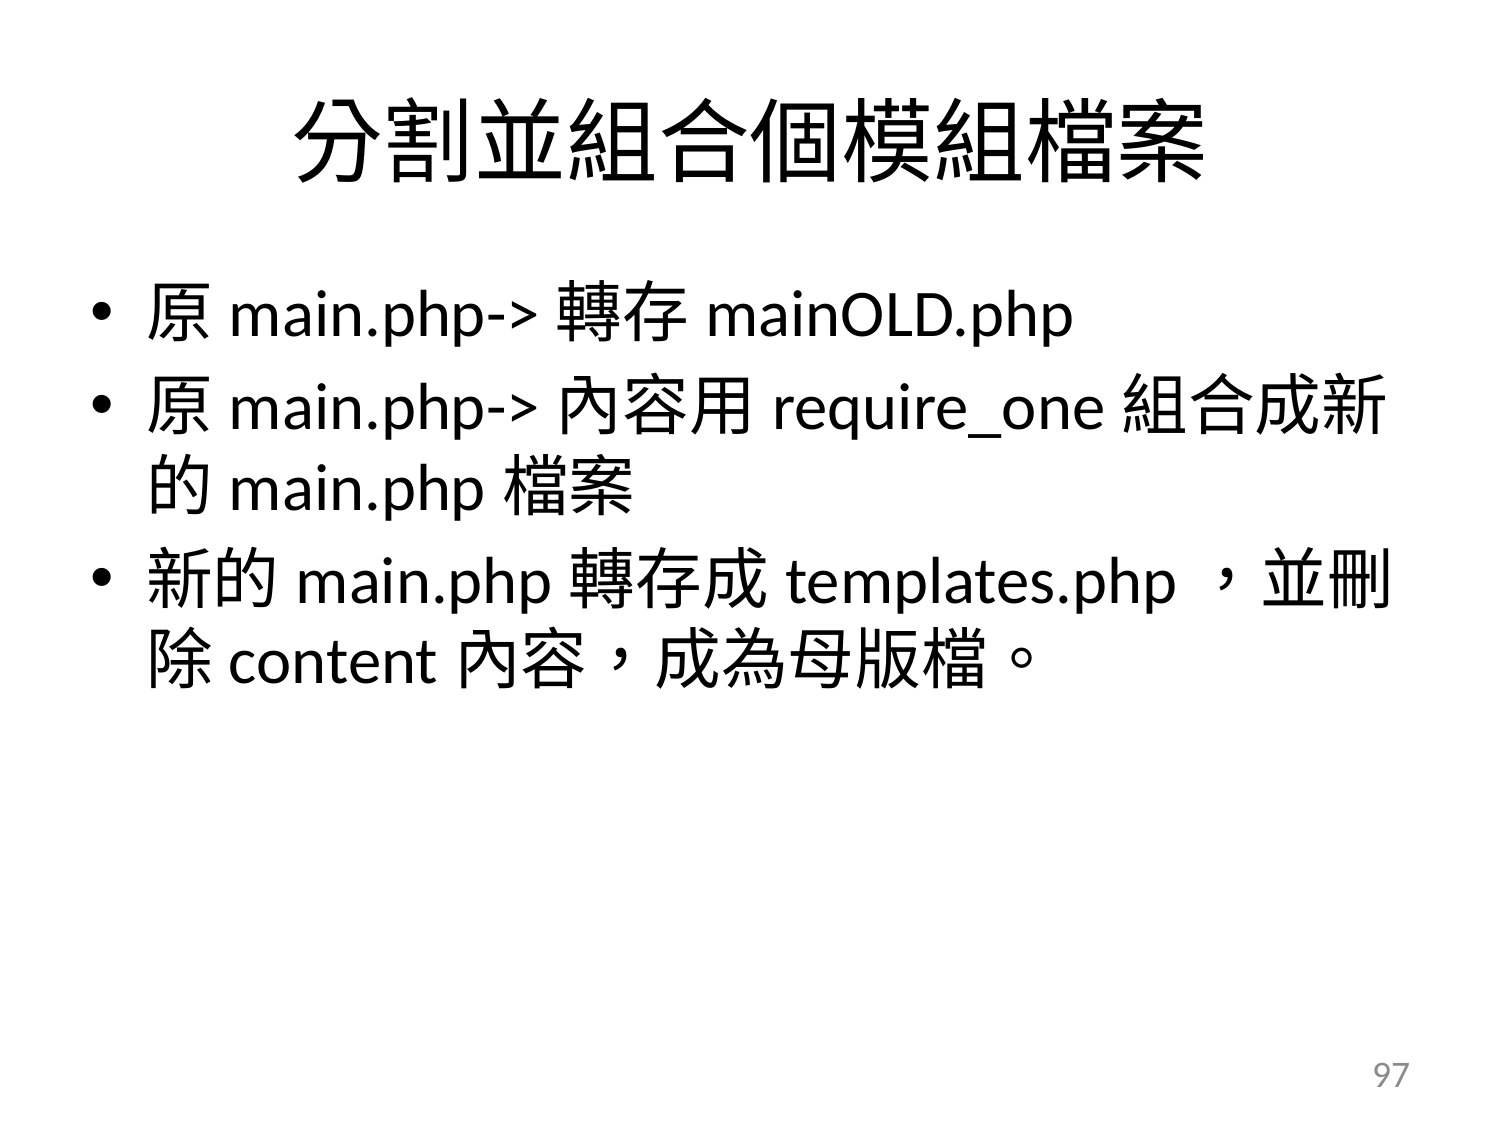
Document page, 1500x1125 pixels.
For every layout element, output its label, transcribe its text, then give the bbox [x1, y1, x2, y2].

title 分割並組合個模組檔案 [75, 45, 1425, 233]
slide_number 97 [1074, 1042, 1425, 1103]
list 原main.php->轉存mainOLD.php 原main.php->內容用require_one組合成新的main.php檔案 新的main.php轉存成templates.php，並刪除content內容，成為母版檔。 [75, 262, 1425, 1005]
